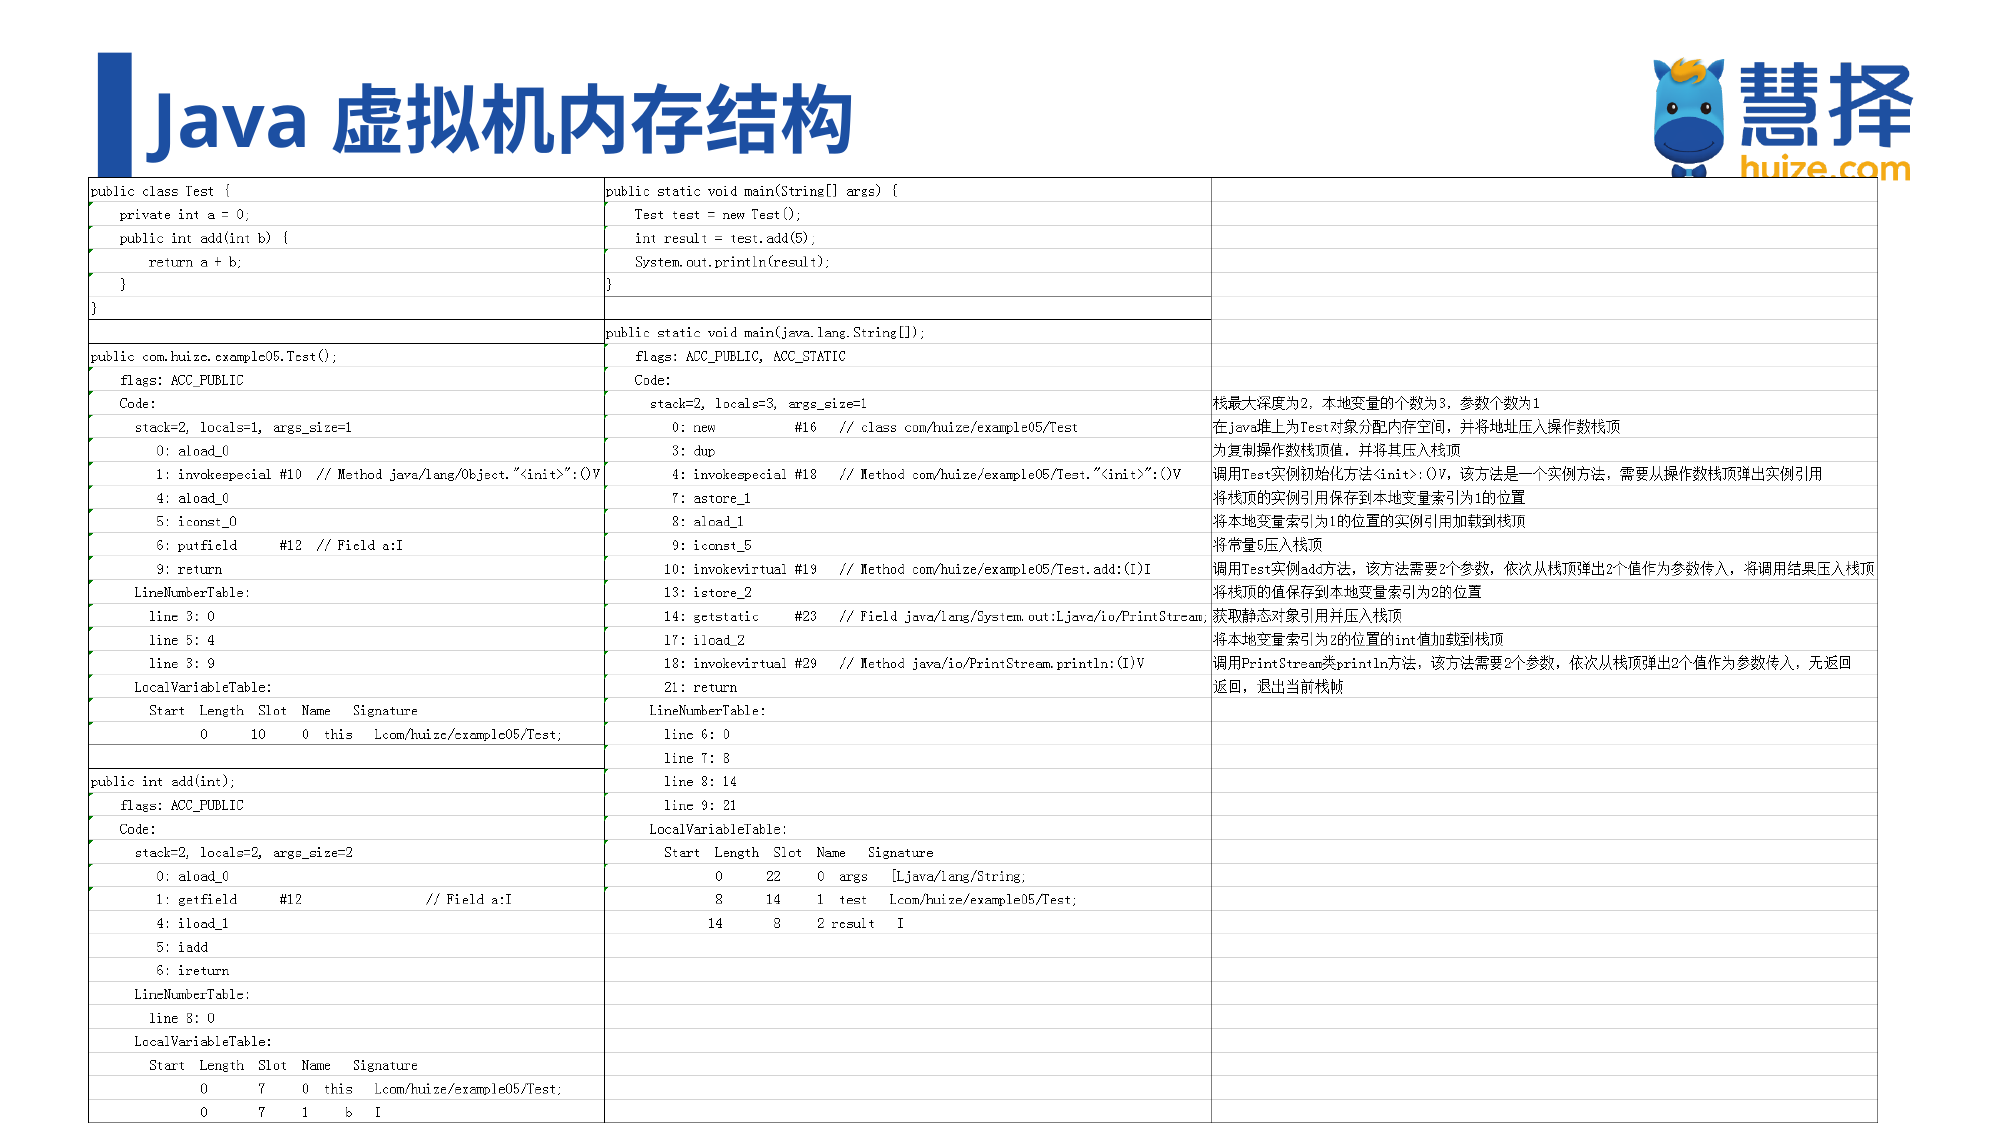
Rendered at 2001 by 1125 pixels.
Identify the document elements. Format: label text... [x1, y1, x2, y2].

picture [88, 0, 1929, 1123]
title Java虚拟机内存结构 [137, 37, 1863, 177]
